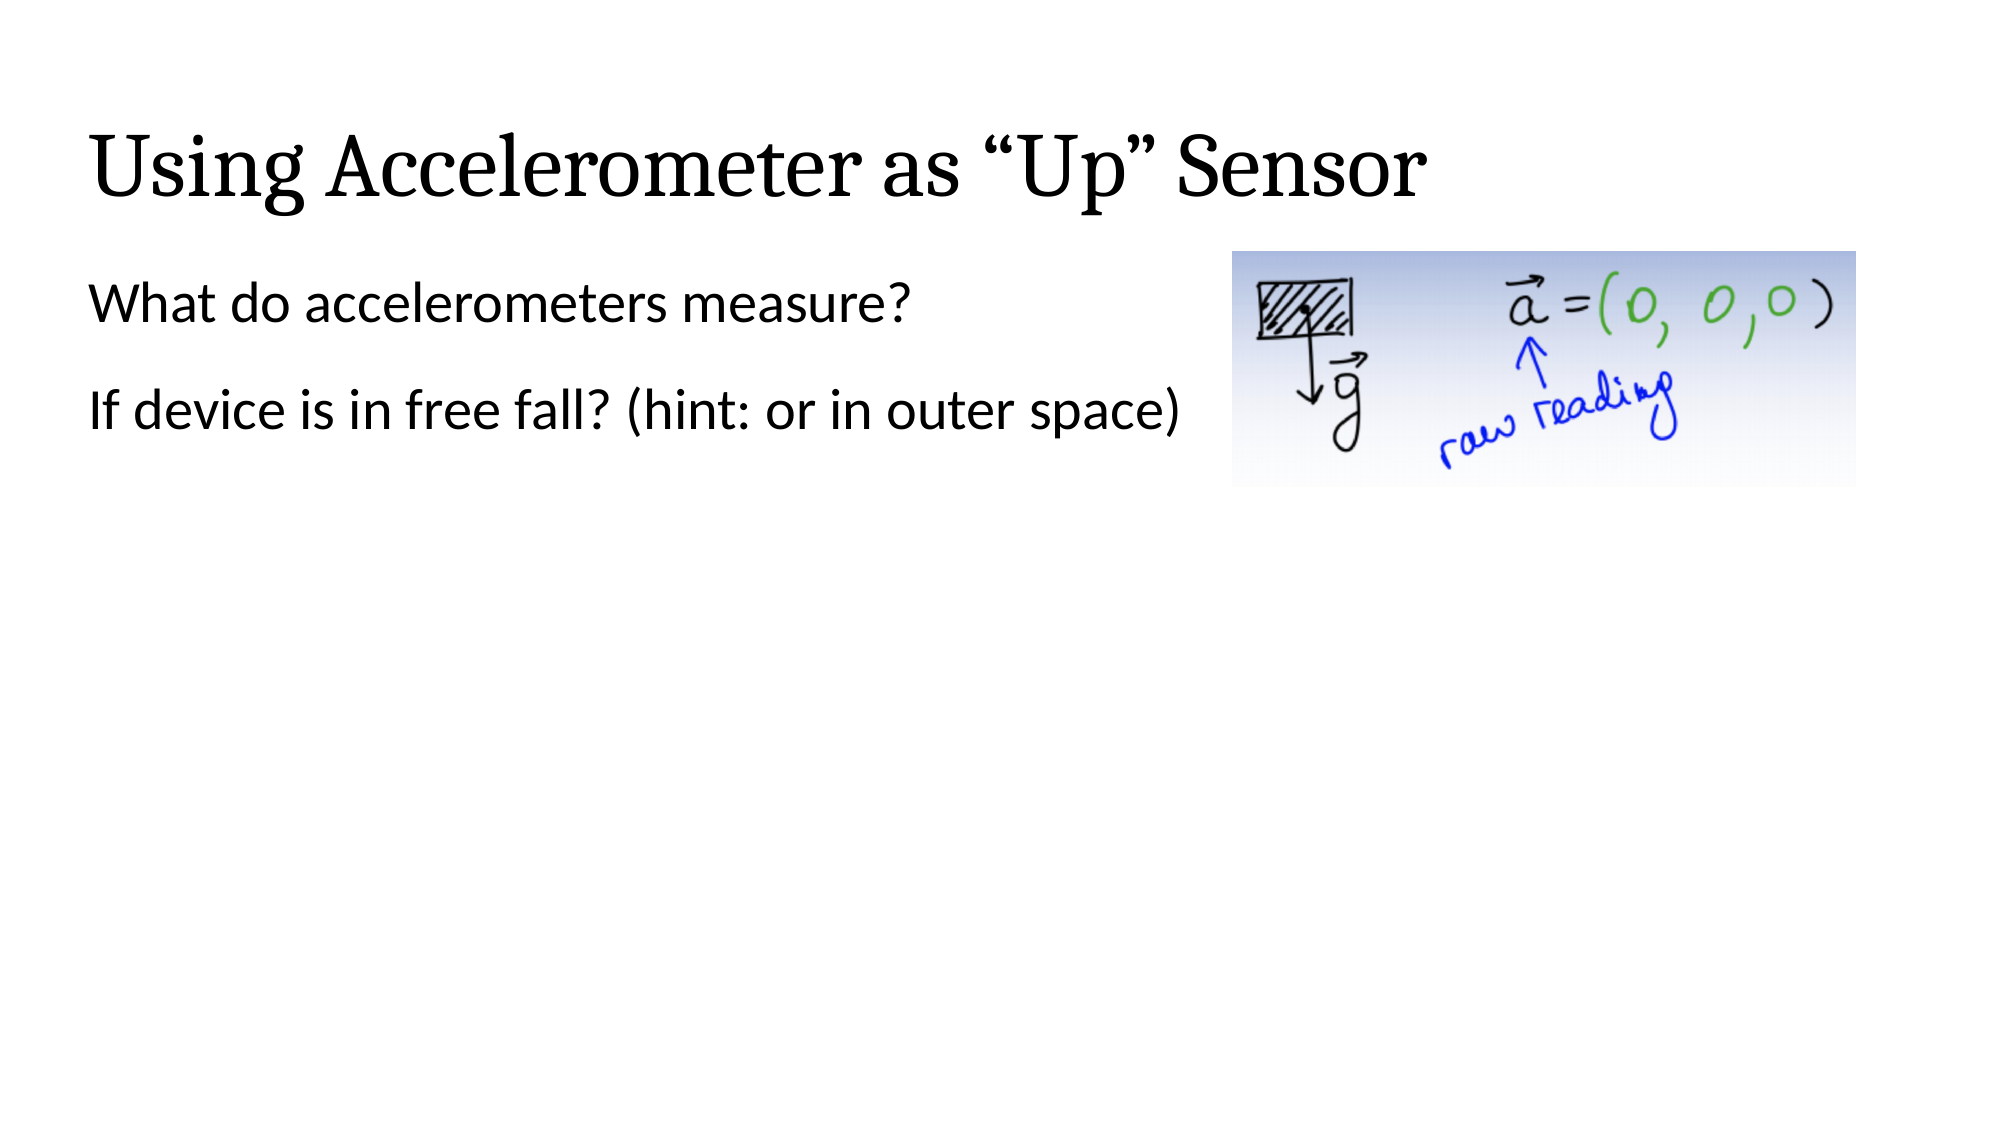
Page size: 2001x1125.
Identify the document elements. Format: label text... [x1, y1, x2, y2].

title Using Accelerometer as “Up” Sensor [68, 97, 1932, 223]
list What do accelerometers measure? If device is in free fall? (hint: or in outer space) [68, 252, 1932, 1000]
picture [1232, 251, 1856, 487]
